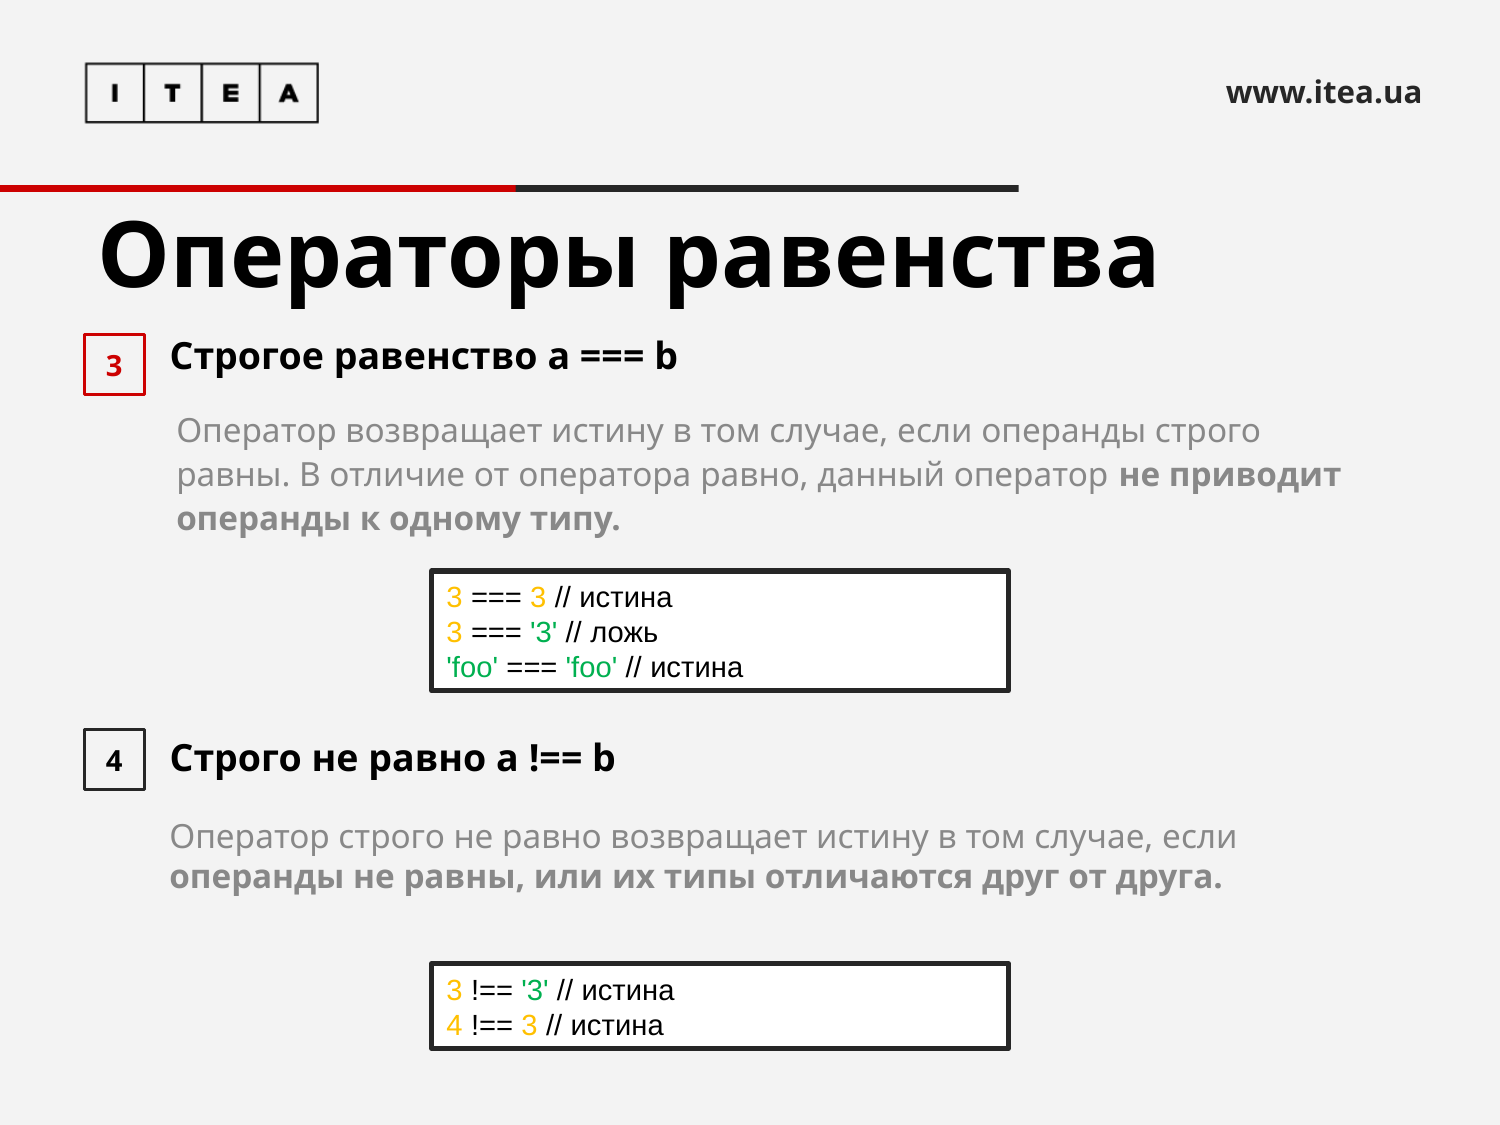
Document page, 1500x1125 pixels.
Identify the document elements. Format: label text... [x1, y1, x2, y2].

text_box [0, 0, 1500, 1125]
title Операторы равенства [82, 188, 1358, 288]
text_box 3 [84, 334, 145, 395]
text_box 4 [84, 729, 145, 790]
picture [57, 49, 344, 133]
list Строгое равенство a === b Оператор возвращает истину в том случае, если операнды строго равны. В отличие от оператора равно, данный оператор не приводит операнды к одному типу. Строго не равно a !== b Оператор строго не равно возвращает истину в том случае, если операнды не равны, или их типы отличаются друг от друга. [117, 324, 1358, 1033]
text_box 3 !== '3' // истина 4 !== 3 // истина [431, 963, 1009, 1049]
text_box 3 === 3 // истина 3 === '3' // ложь 'foo' === 'foo' // истина [431, 571, 1009, 691]
text_box www.itea.ua [1172, 66, 1477, 115]
text_box [0, 185, 516, 192]
text_box [516, 185, 1019, 192]
